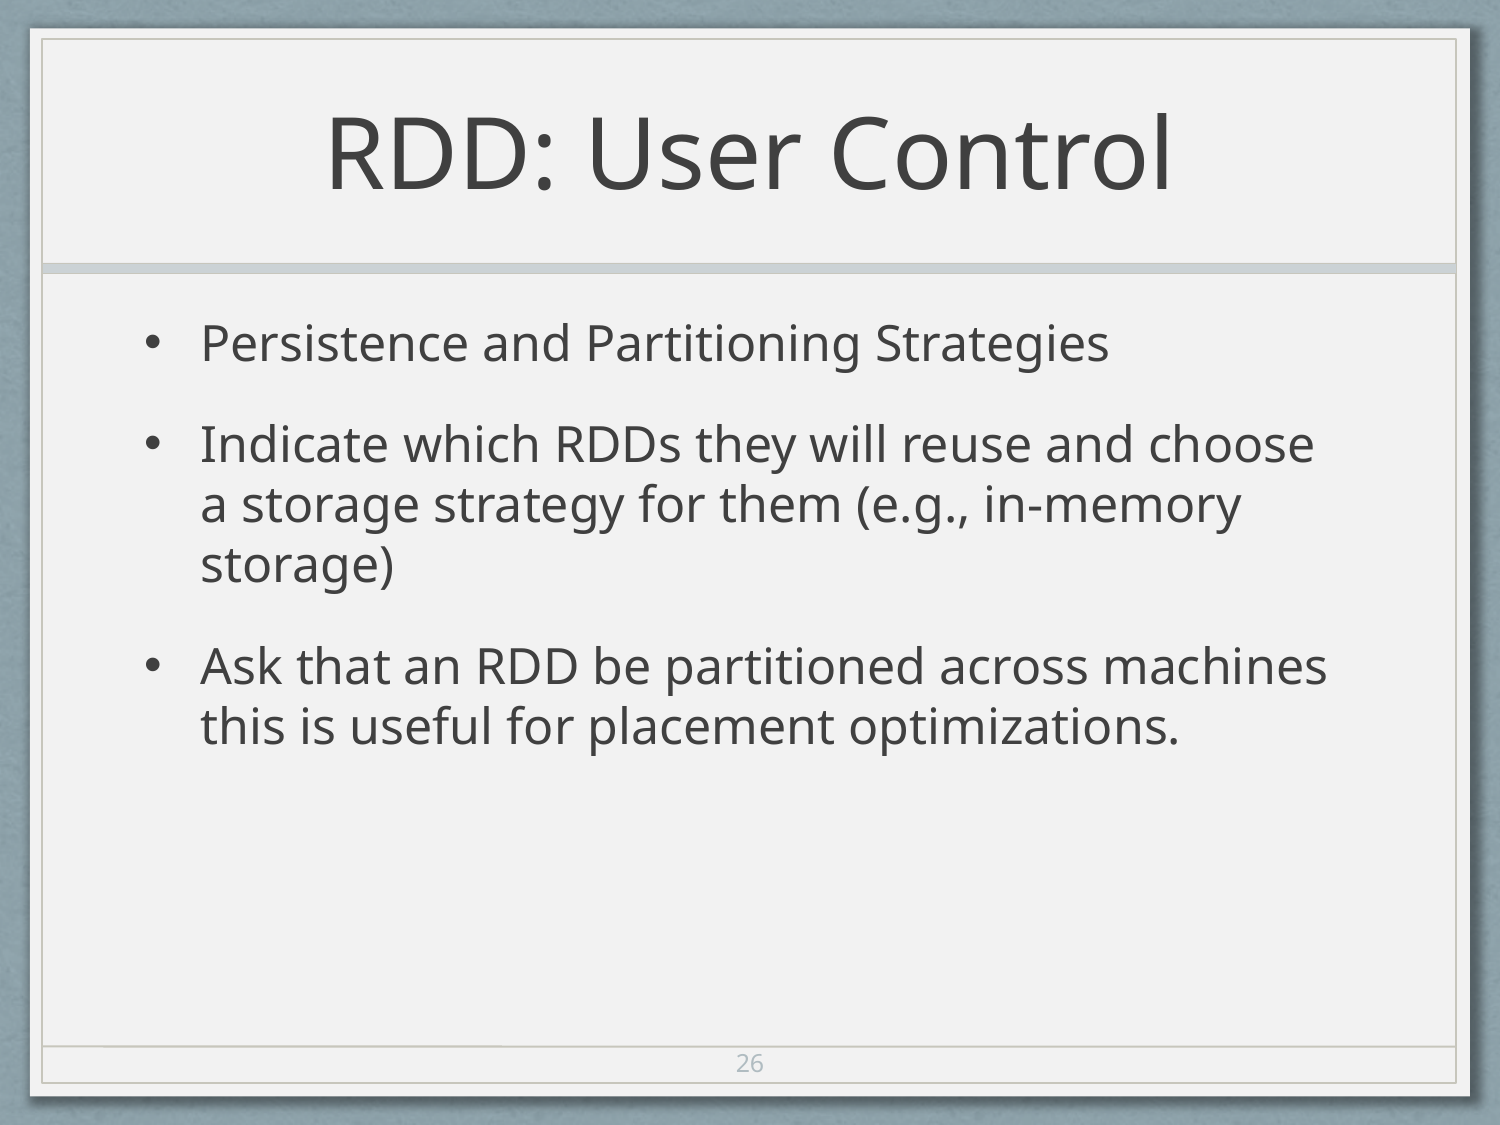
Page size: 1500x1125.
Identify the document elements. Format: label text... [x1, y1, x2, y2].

list Persistence and Partitioning Strategies Indicate which RDDs they will reuse and choose a storage strategy for them (e.g., in-memory storage) Ask that an RDD be partitioned across machines this is useful for placement optimizations. [129, 303, 1353, 995]
title RDD: User Control [147, 40, 1353, 260]
slide_number 26 [687, 1042, 813, 1088]
